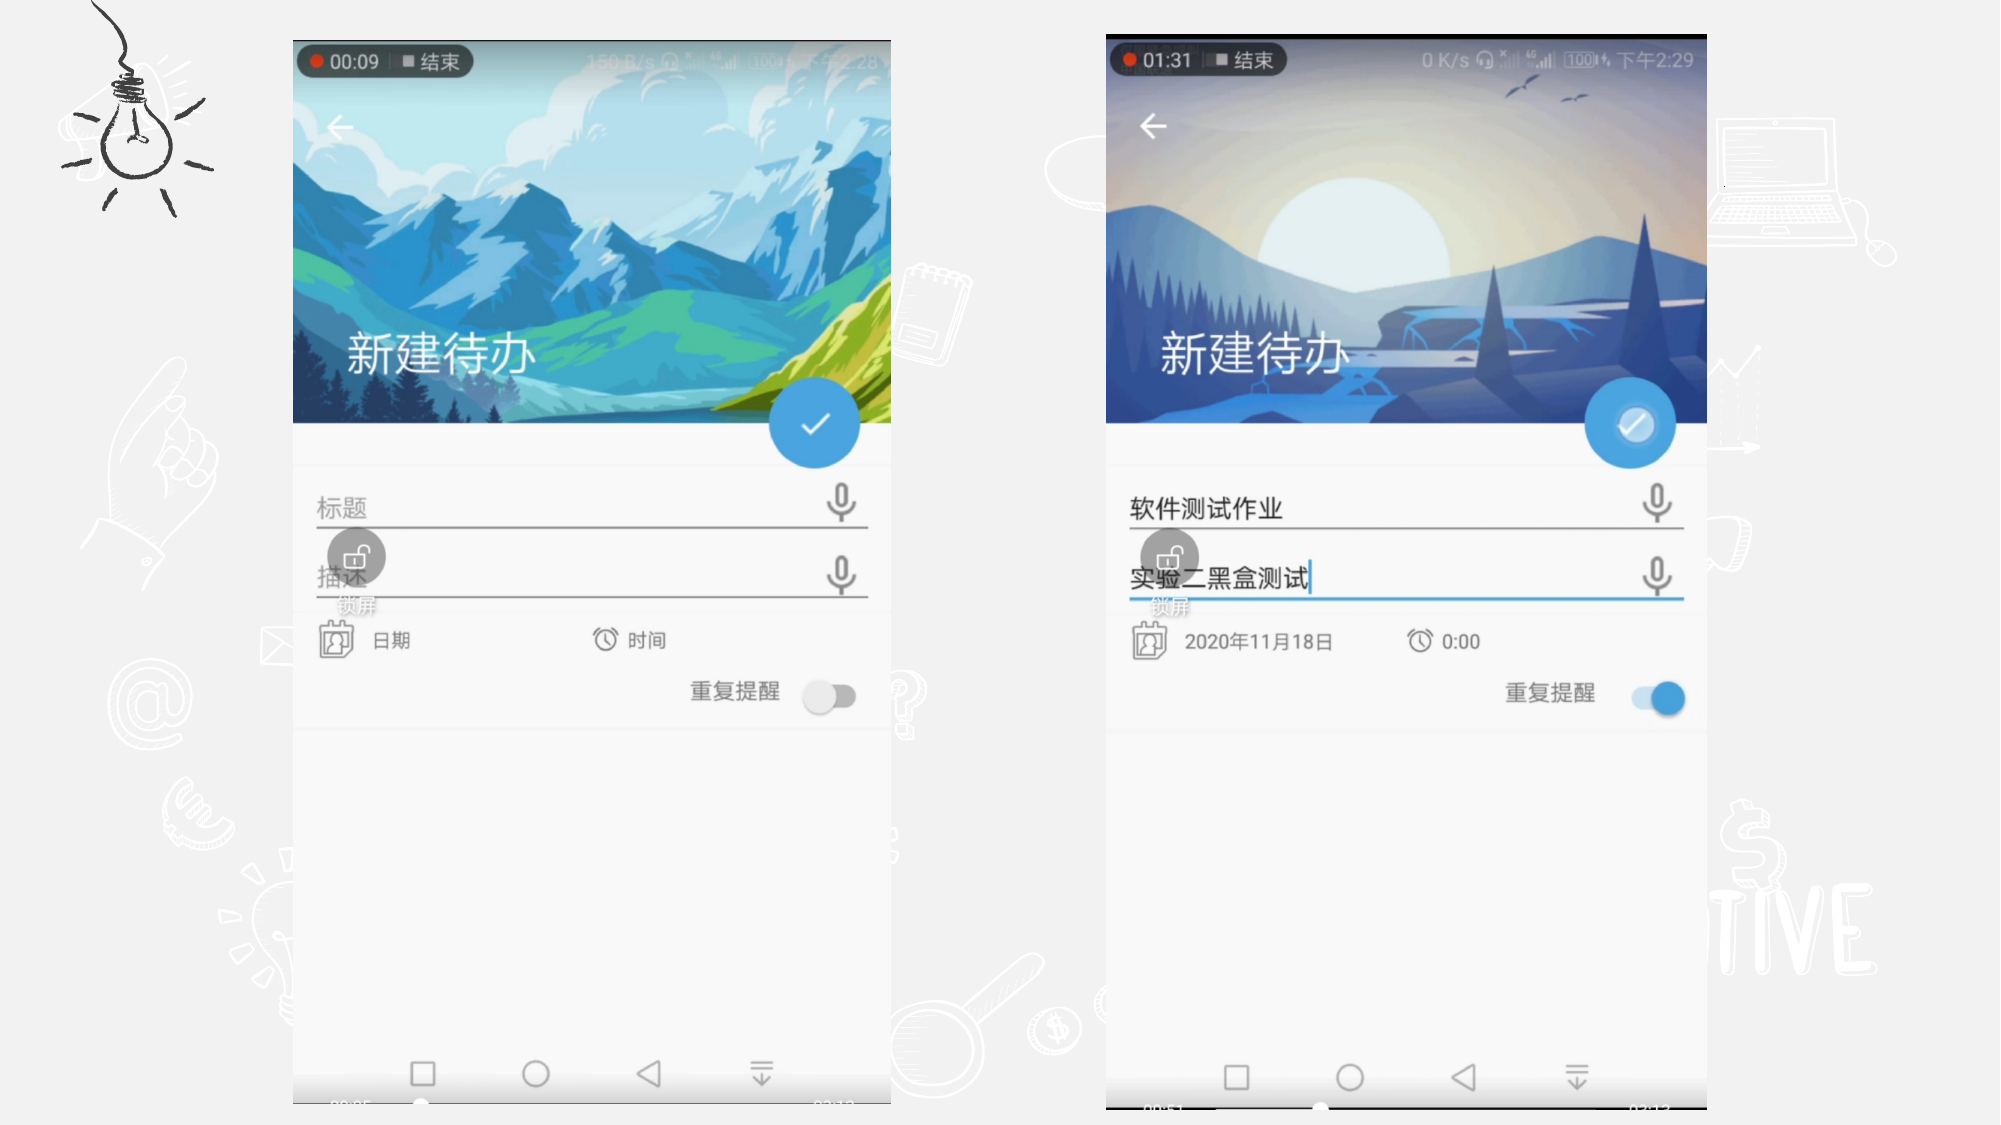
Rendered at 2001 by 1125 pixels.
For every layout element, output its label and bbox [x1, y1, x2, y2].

picture [1106, 34, 1707, 1110]
picture [293, 40, 891, 1104]
